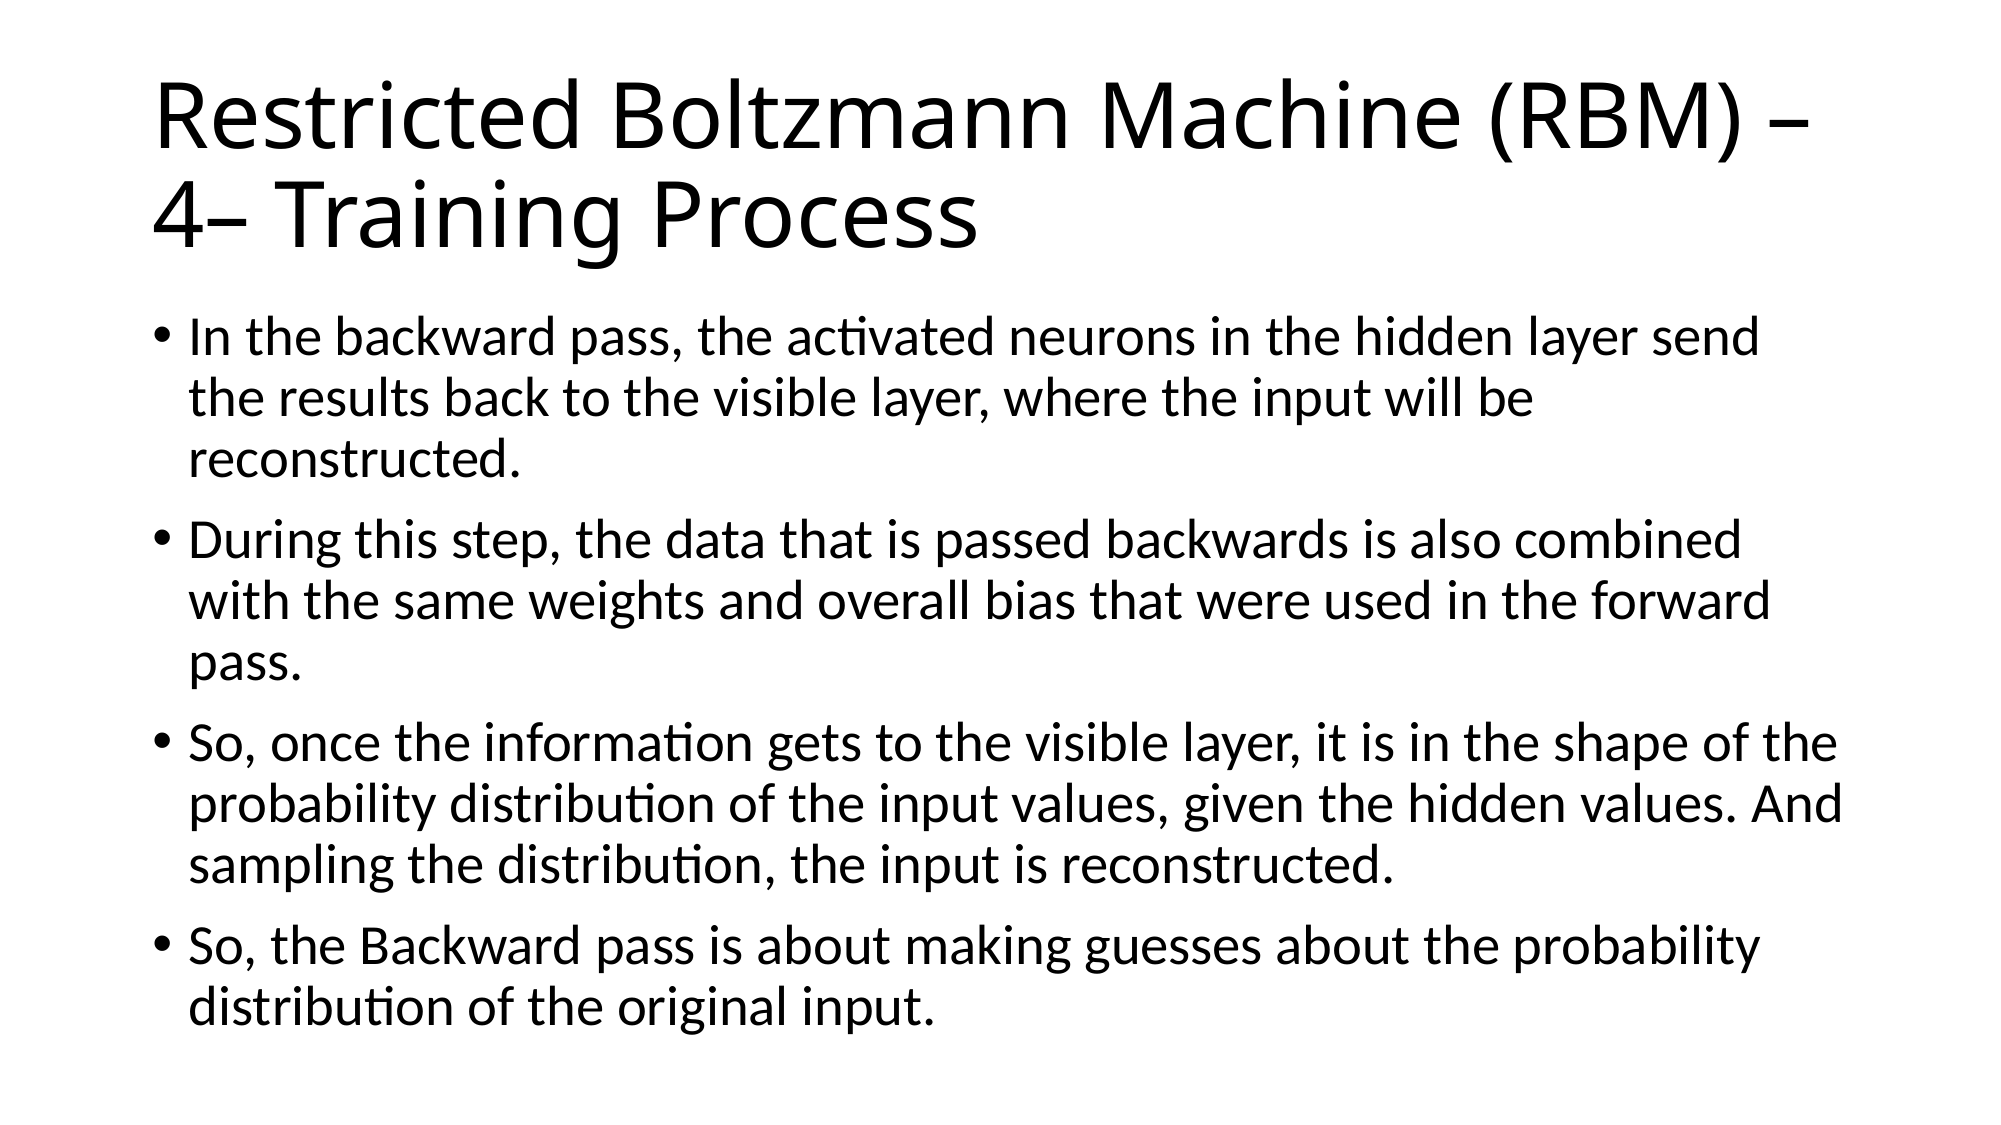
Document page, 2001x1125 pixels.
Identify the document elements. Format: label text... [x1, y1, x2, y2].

title Restricted Boltzmann Machine (RBM) – 4– Training Process [137, 59, 1863, 278]
list In the backward pass, the activated neurons in the hidden layer send the results back to the visible layer, where the input will be reconstructed. During this step, the data that is passed backwards is also combined with the same weights and overall bias that were used in the forward pass. So, once the information gets to the visible layer, it is in the shape of the probability distribution of the input values, given the hidden values. And sampling the distribution, the input is reconstructed. So, the Backward pass is about making guesses about the probability distribution of the original input. [137, 299, 1863, 1050]
